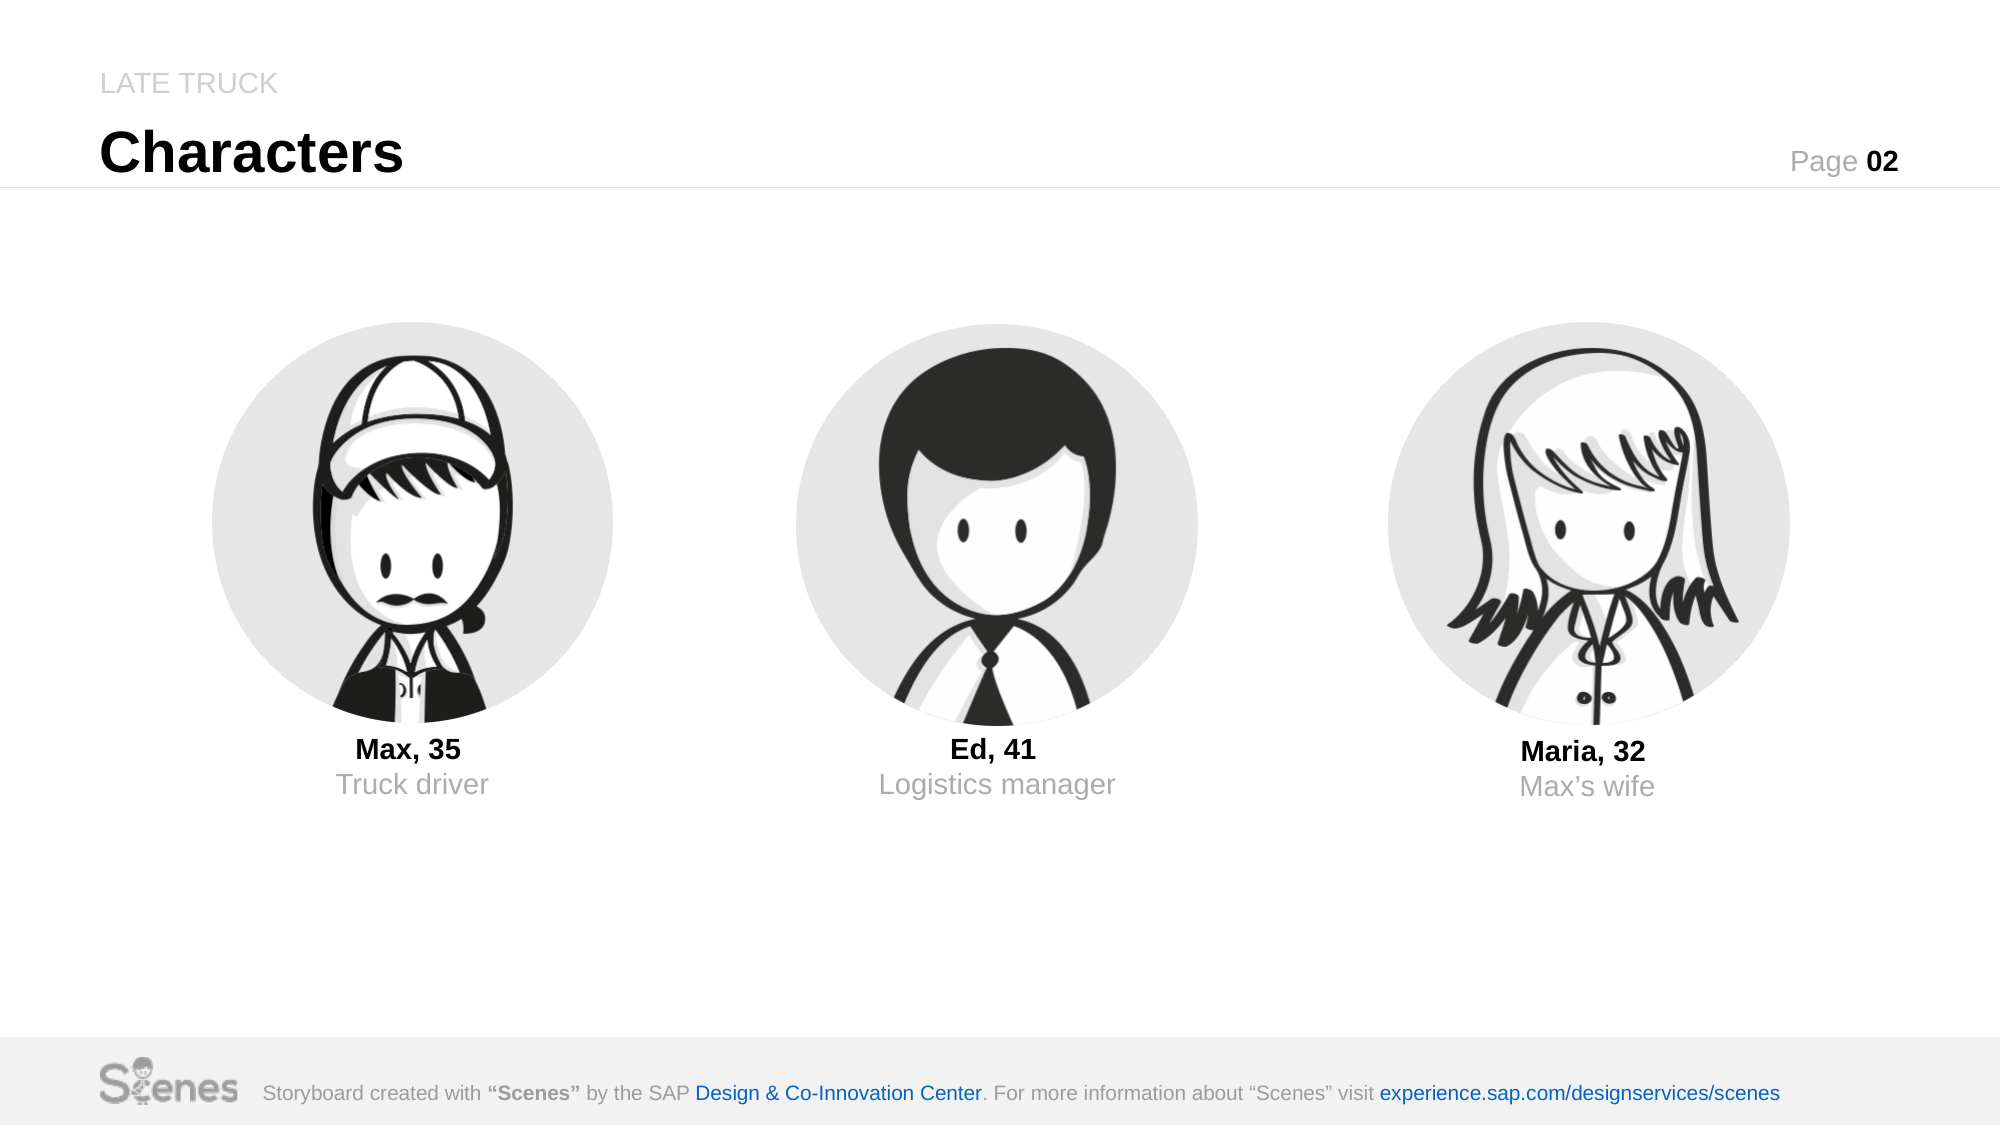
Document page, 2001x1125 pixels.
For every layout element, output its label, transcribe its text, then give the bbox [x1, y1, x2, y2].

picture [1388, 322, 1790, 725]
text_box LATE TRUCK [99, 56, 1899, 107]
text_box Max, 35 Truck driver [249, 723, 575, 808]
text_box Ed, 41 Logistics manager [834, 726, 1160, 808]
text_box Characters [99, 107, 913, 187]
text_box Maria, 32 Max’s wife [1425, 725, 1750, 810]
picture [796, 324, 1198, 726]
text_box Page 02 [911, 134, 1899, 185]
picture [212, 322, 613, 723]
text_box Characters [99, 188, 913, 192]
